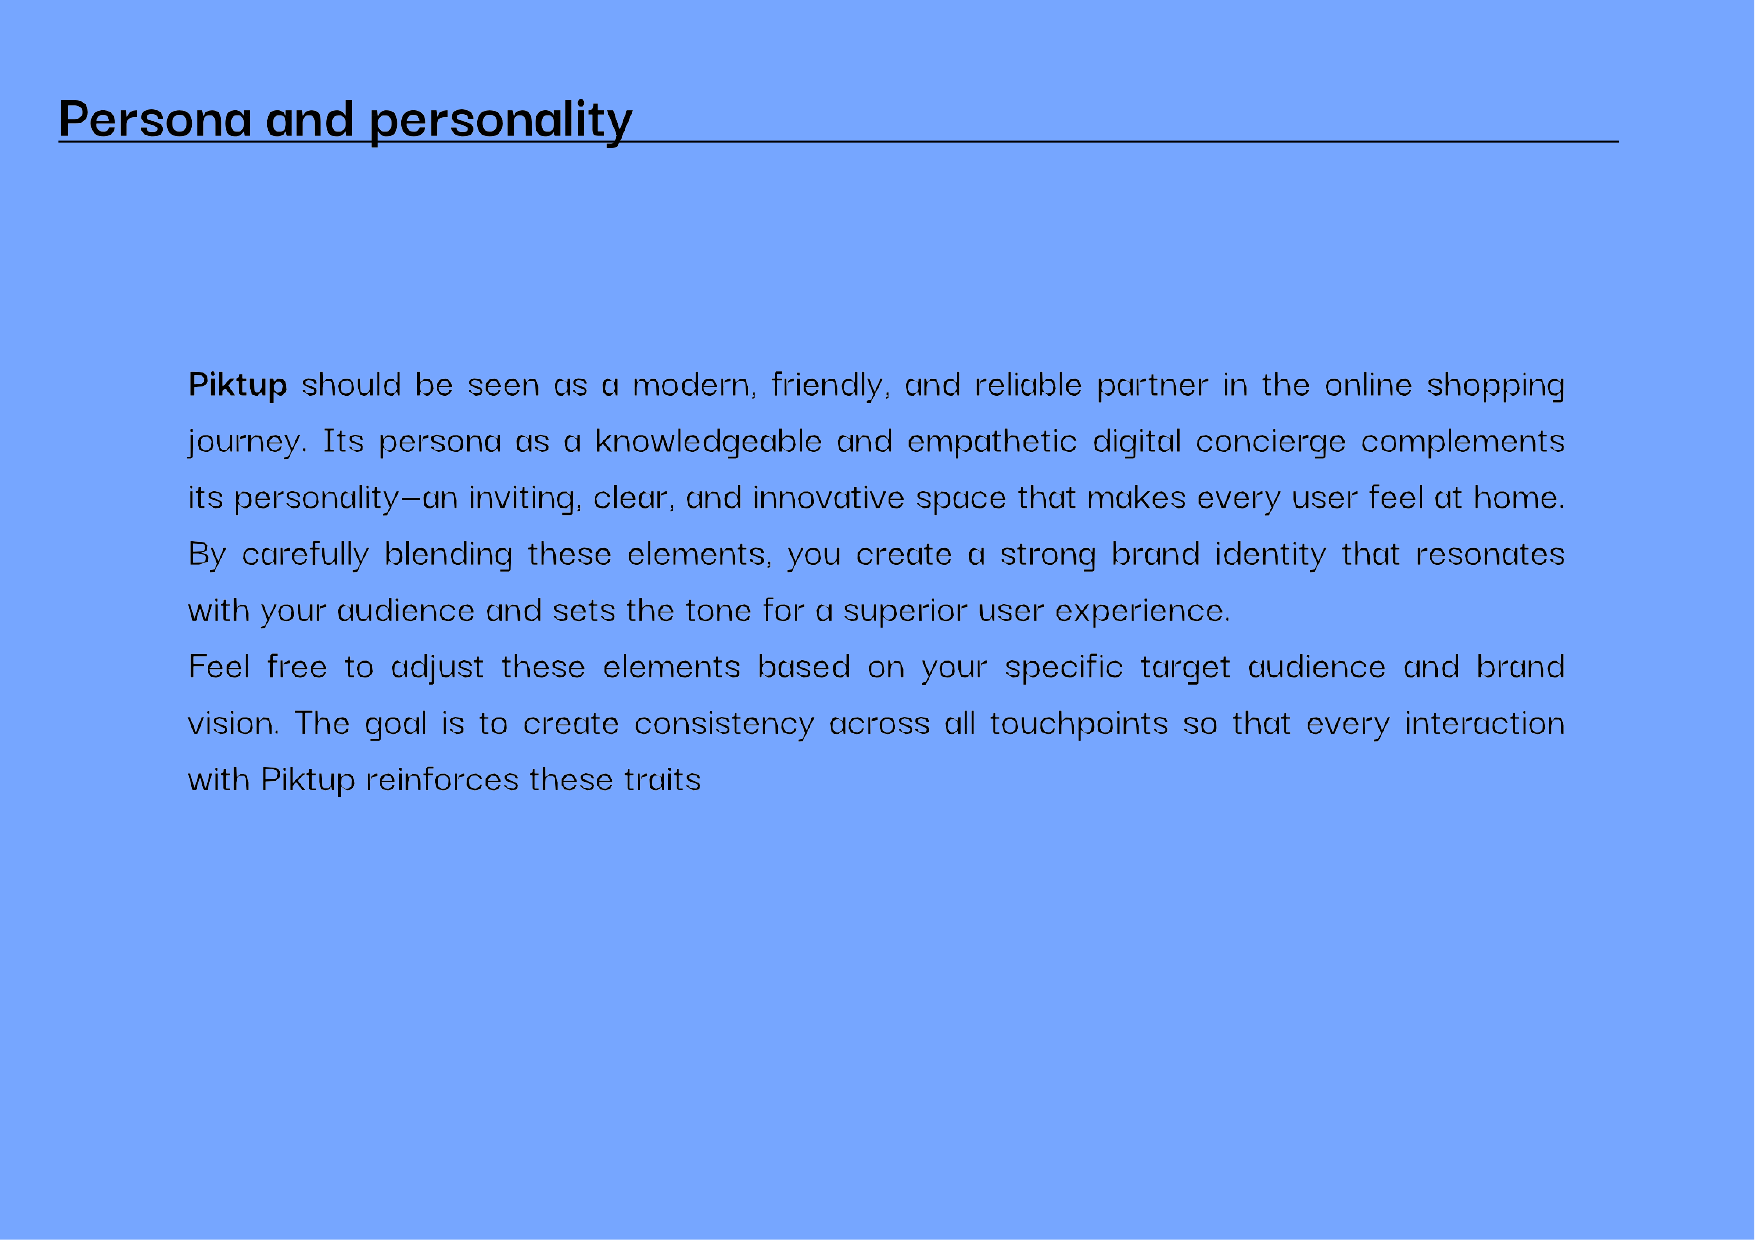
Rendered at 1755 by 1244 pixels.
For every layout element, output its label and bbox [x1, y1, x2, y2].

picture [186, 371, 1564, 797]
text_box [58, 99, 1620, 148]
text_box [0, 0, 1755, 1240]
